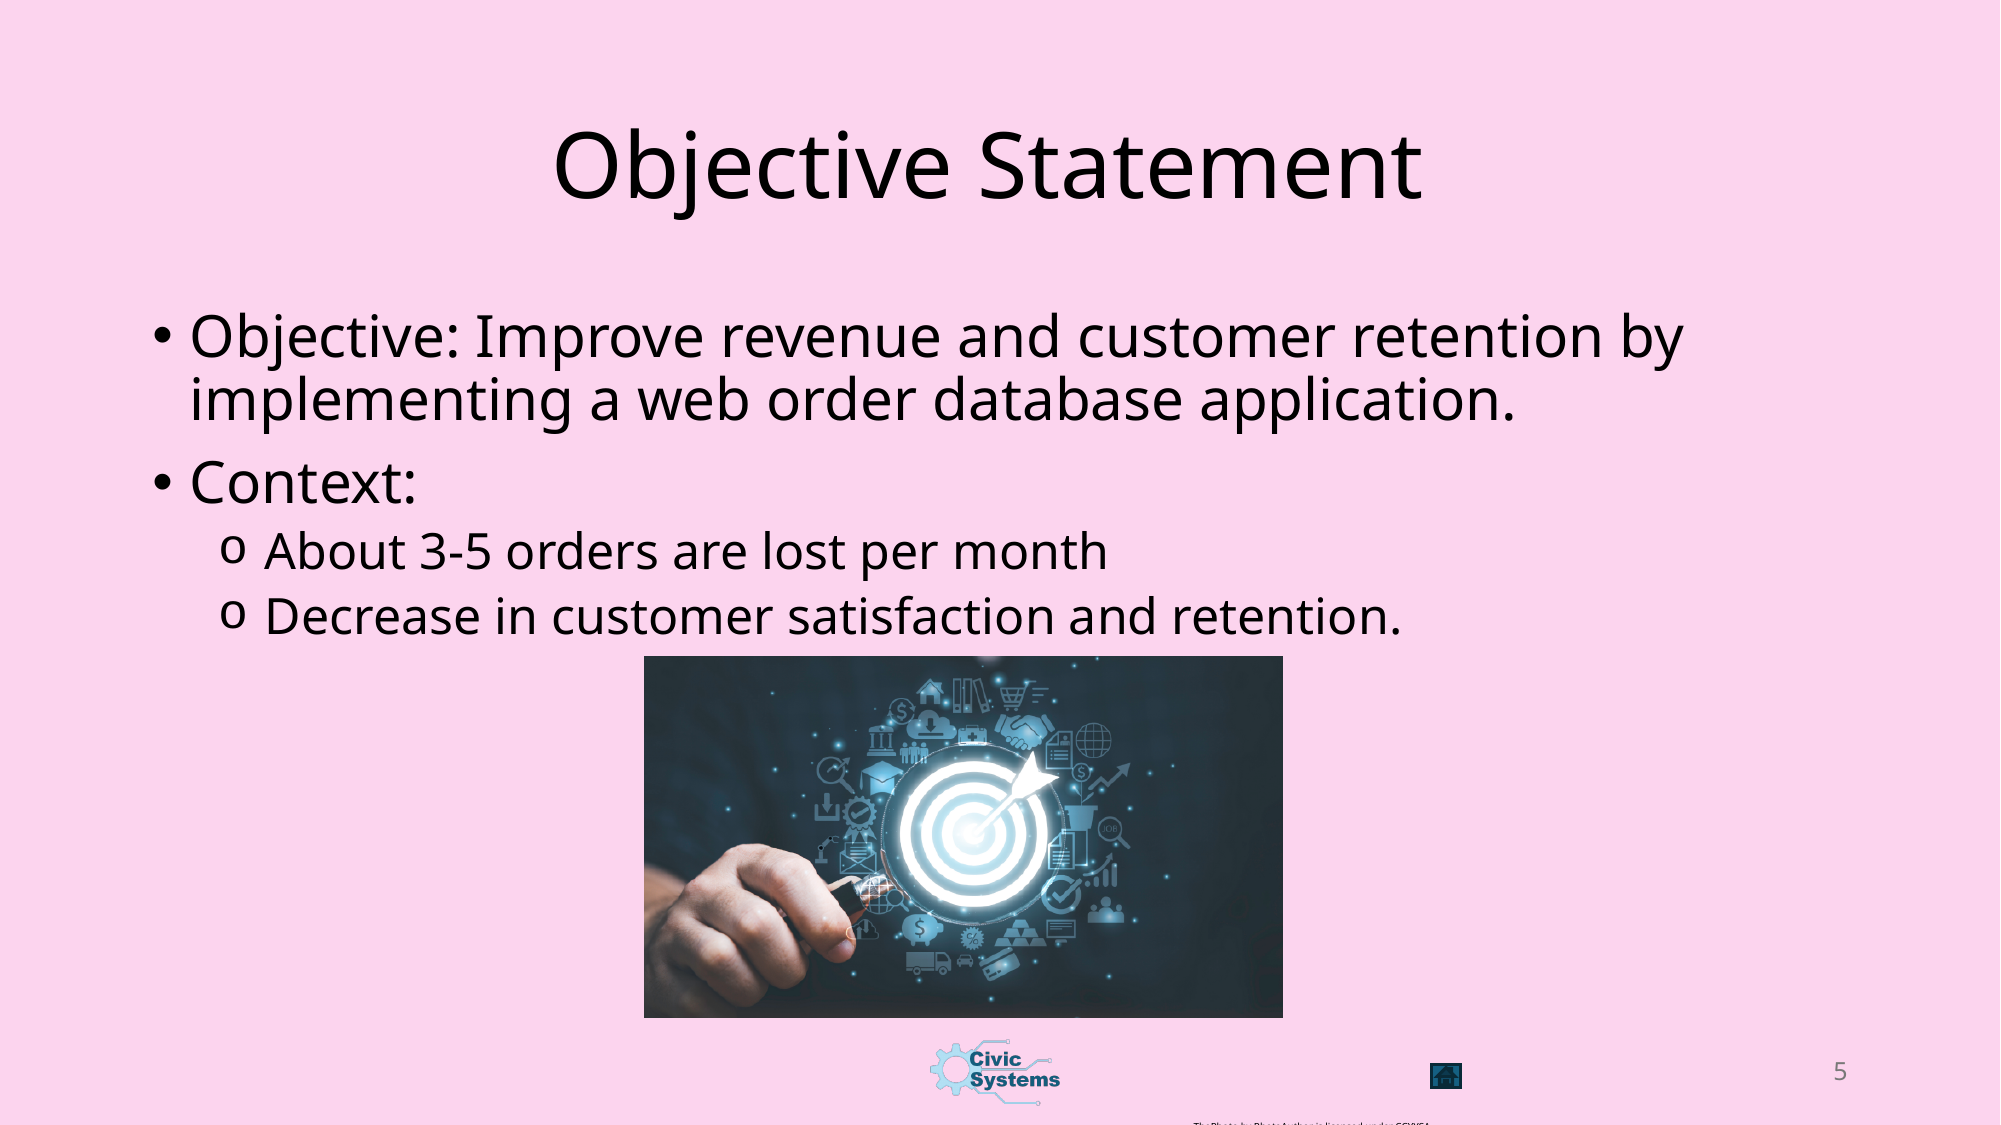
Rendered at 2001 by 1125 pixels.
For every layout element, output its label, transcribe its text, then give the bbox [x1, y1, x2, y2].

slide_number 5 [1412, 1042, 1863, 1103]
list Objective: Improve revenue and customer retention by implementing a web order database application. Context: About 3-5 orders are lost per month Decrease in customer satisfaction and retention. [137, 299, 1863, 1014]
text_box ThePhoto by PhotoAuthor is licensed under CCYYSA. [1178, 1113, 1807, 1125]
picture [924, 1026, 1076, 1119]
picture [644, 655, 1284, 1019]
title Objective Statement [137, 59, 1863, 278]
